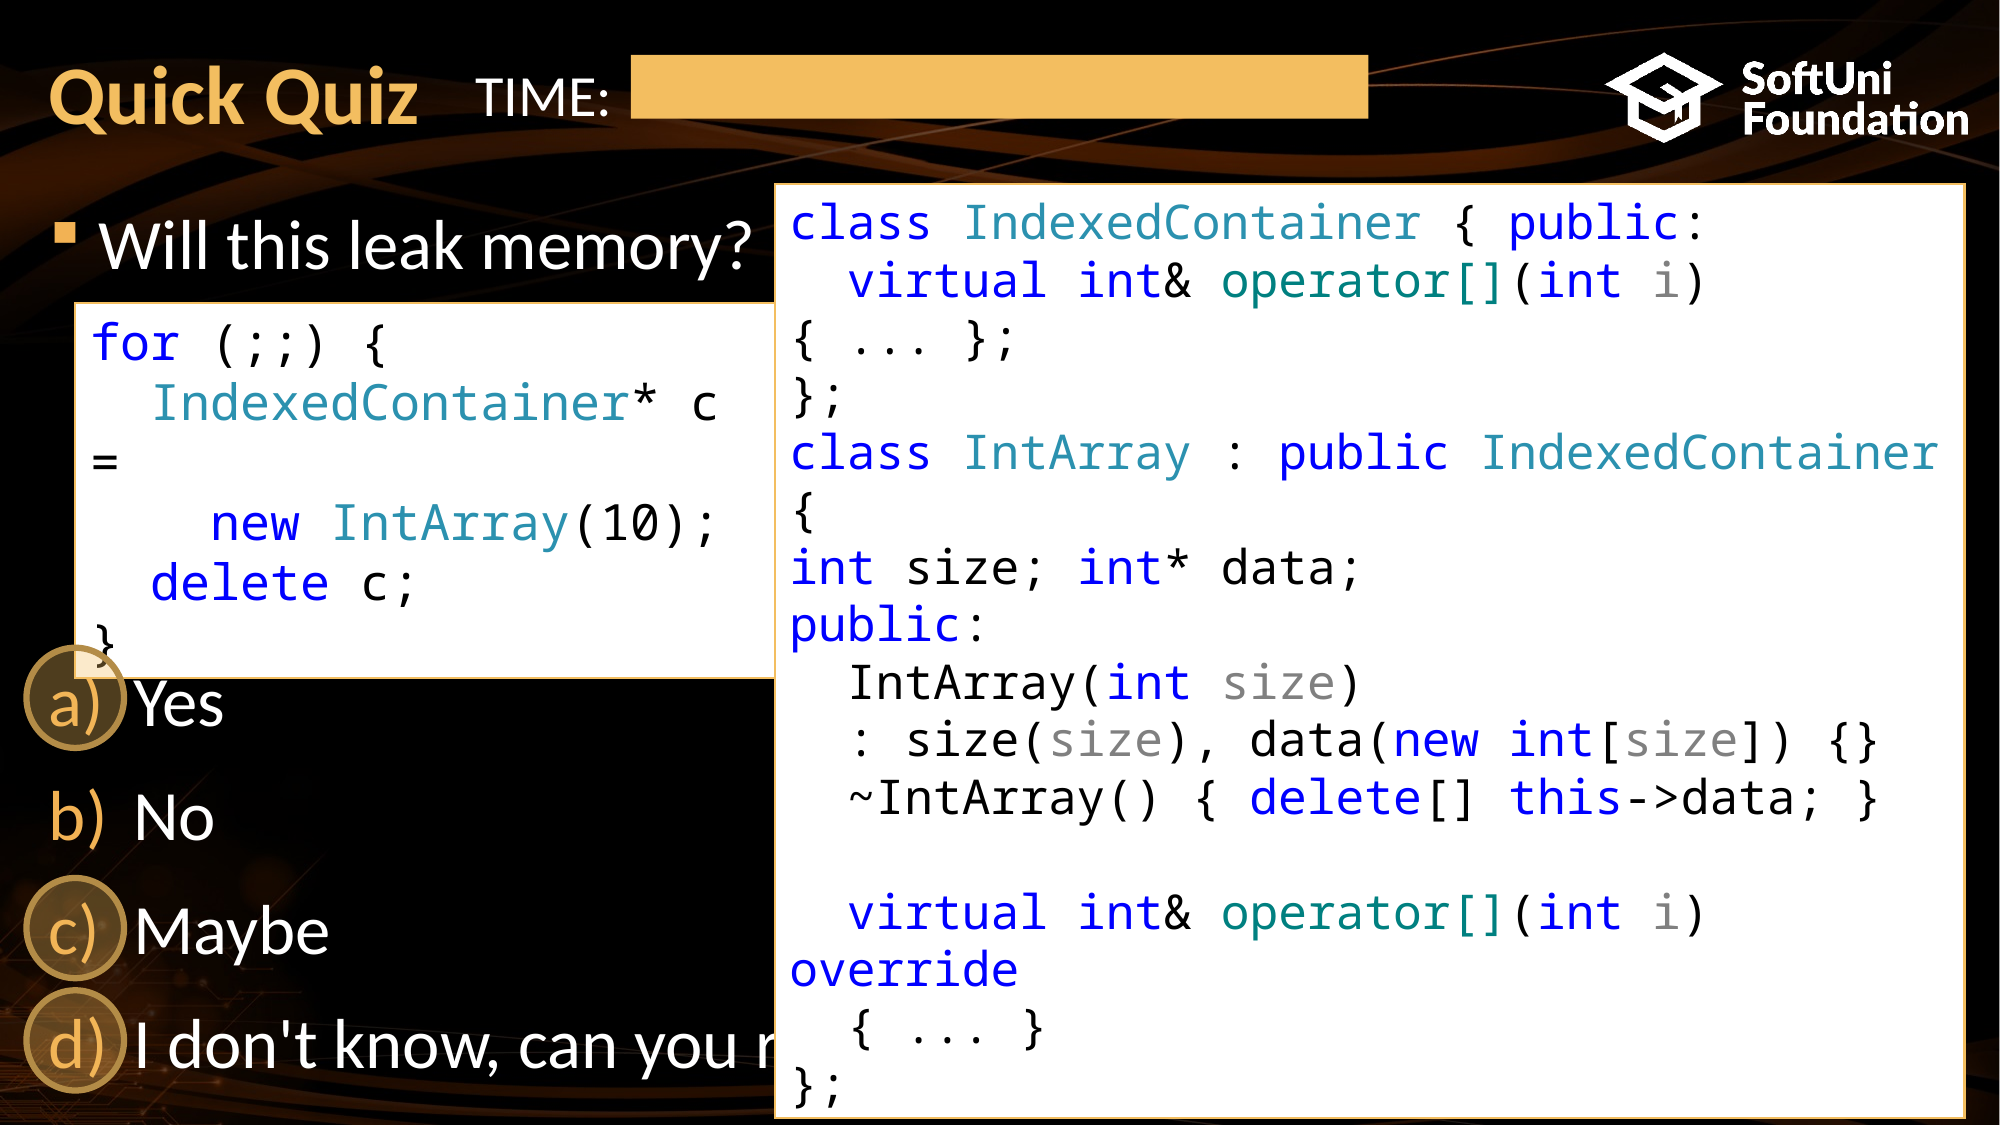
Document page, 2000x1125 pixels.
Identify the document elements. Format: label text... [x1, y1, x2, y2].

text_box for (;;) { IndexedContainer* c = new IntArray(10); delete c; } [74, 302, 776, 679]
text_box [25, 989, 126, 1092]
list Will this leak memory? Yes No Maybe I don't know, can you repeat the question… ♪♫♬ [31, 189, 774, 672]
text_box TIME: [460, 50, 628, 136]
text_box [25, 876, 126, 980]
text_box [630, 54, 1369, 120]
list Will this leak memory? Yes No Maybe I don't know, can you repeat the question… ♪♫♬ [31, 679, 774, 1103]
picture [0, 0, 2000, 1125]
text_box [25, 646, 126, 749]
text_box class IndexedContainer { public: virtual int& operator[](int i) { ... }; }; class IntArray : public IndexedContainer { int size; int* data; public: IntArray(int size) : size(size), data(new int[size]) {} ~IntArray() { delete[] this->data; } virtual int& operator[](int i) override { ... } }; [774, 183, 1966, 1119]
title Quick Quiz [30, 6, 1602, 189]
